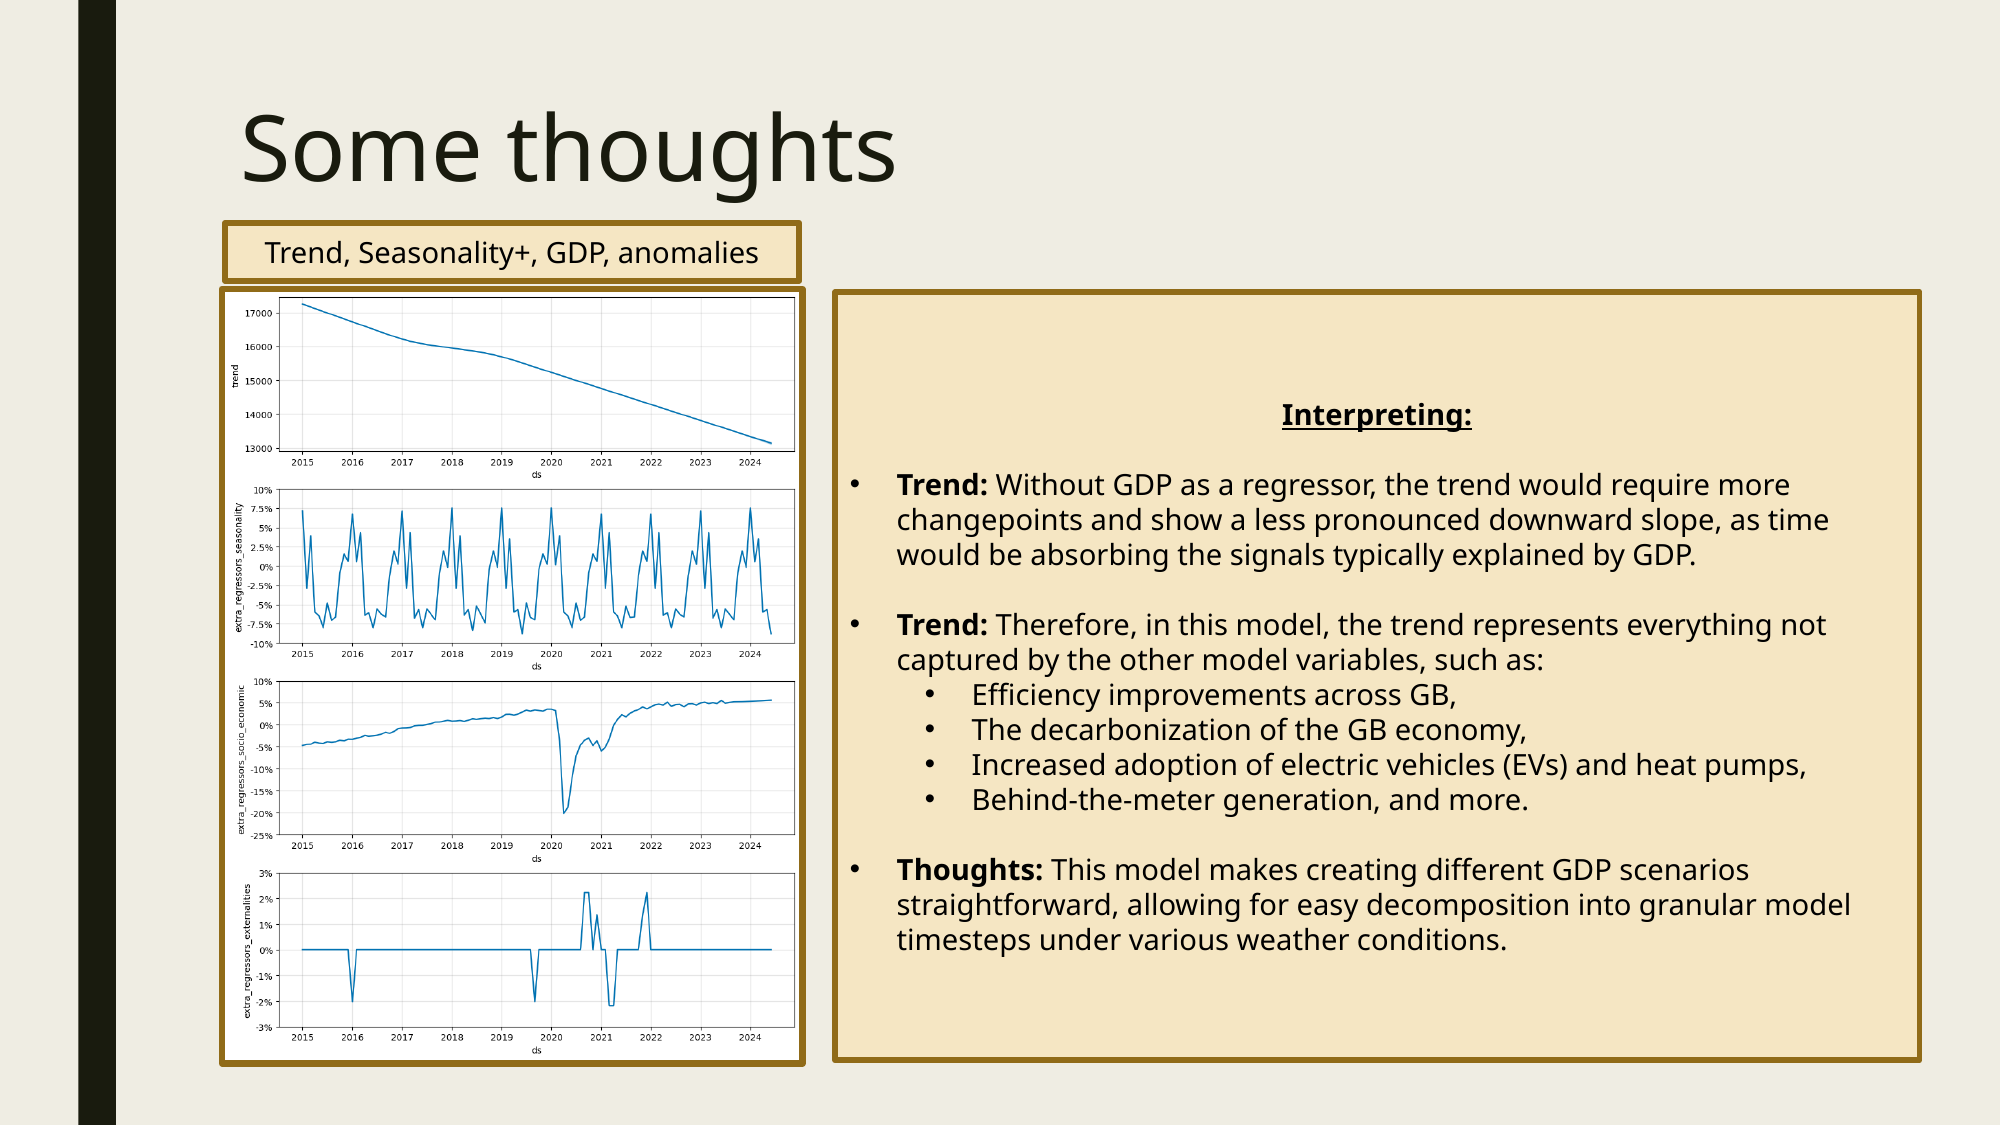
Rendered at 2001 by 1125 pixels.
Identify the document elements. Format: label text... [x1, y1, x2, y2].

text_box Interpreting: Trend: Without GDP as a regressor, the trend would require more changepoints and show a less pronounced downward slope, as time would be absorbing the signals typically explained by GDP. Trend: Therefore, in this model, the trend represents everything not captured by the other model variables, such as: Efficiency improvements across GB, The decarbonization of the GB economy, Increased adoption of electric vehicles (EVs) and heat pumps, Behind-the-meter generation, and more. Thoughts: This model makes creating different GDP scenarios straightforward, allowing for easy decomposition into granular model timesteps under various weather conditions. [832, 289, 1922, 1063]
picture [224, 291, 800, 1061]
title Some thoughts [225, 96, 1800, 223]
text_box Trend, Seasonality+, GDP, anomalies [222, 220, 802, 284]
